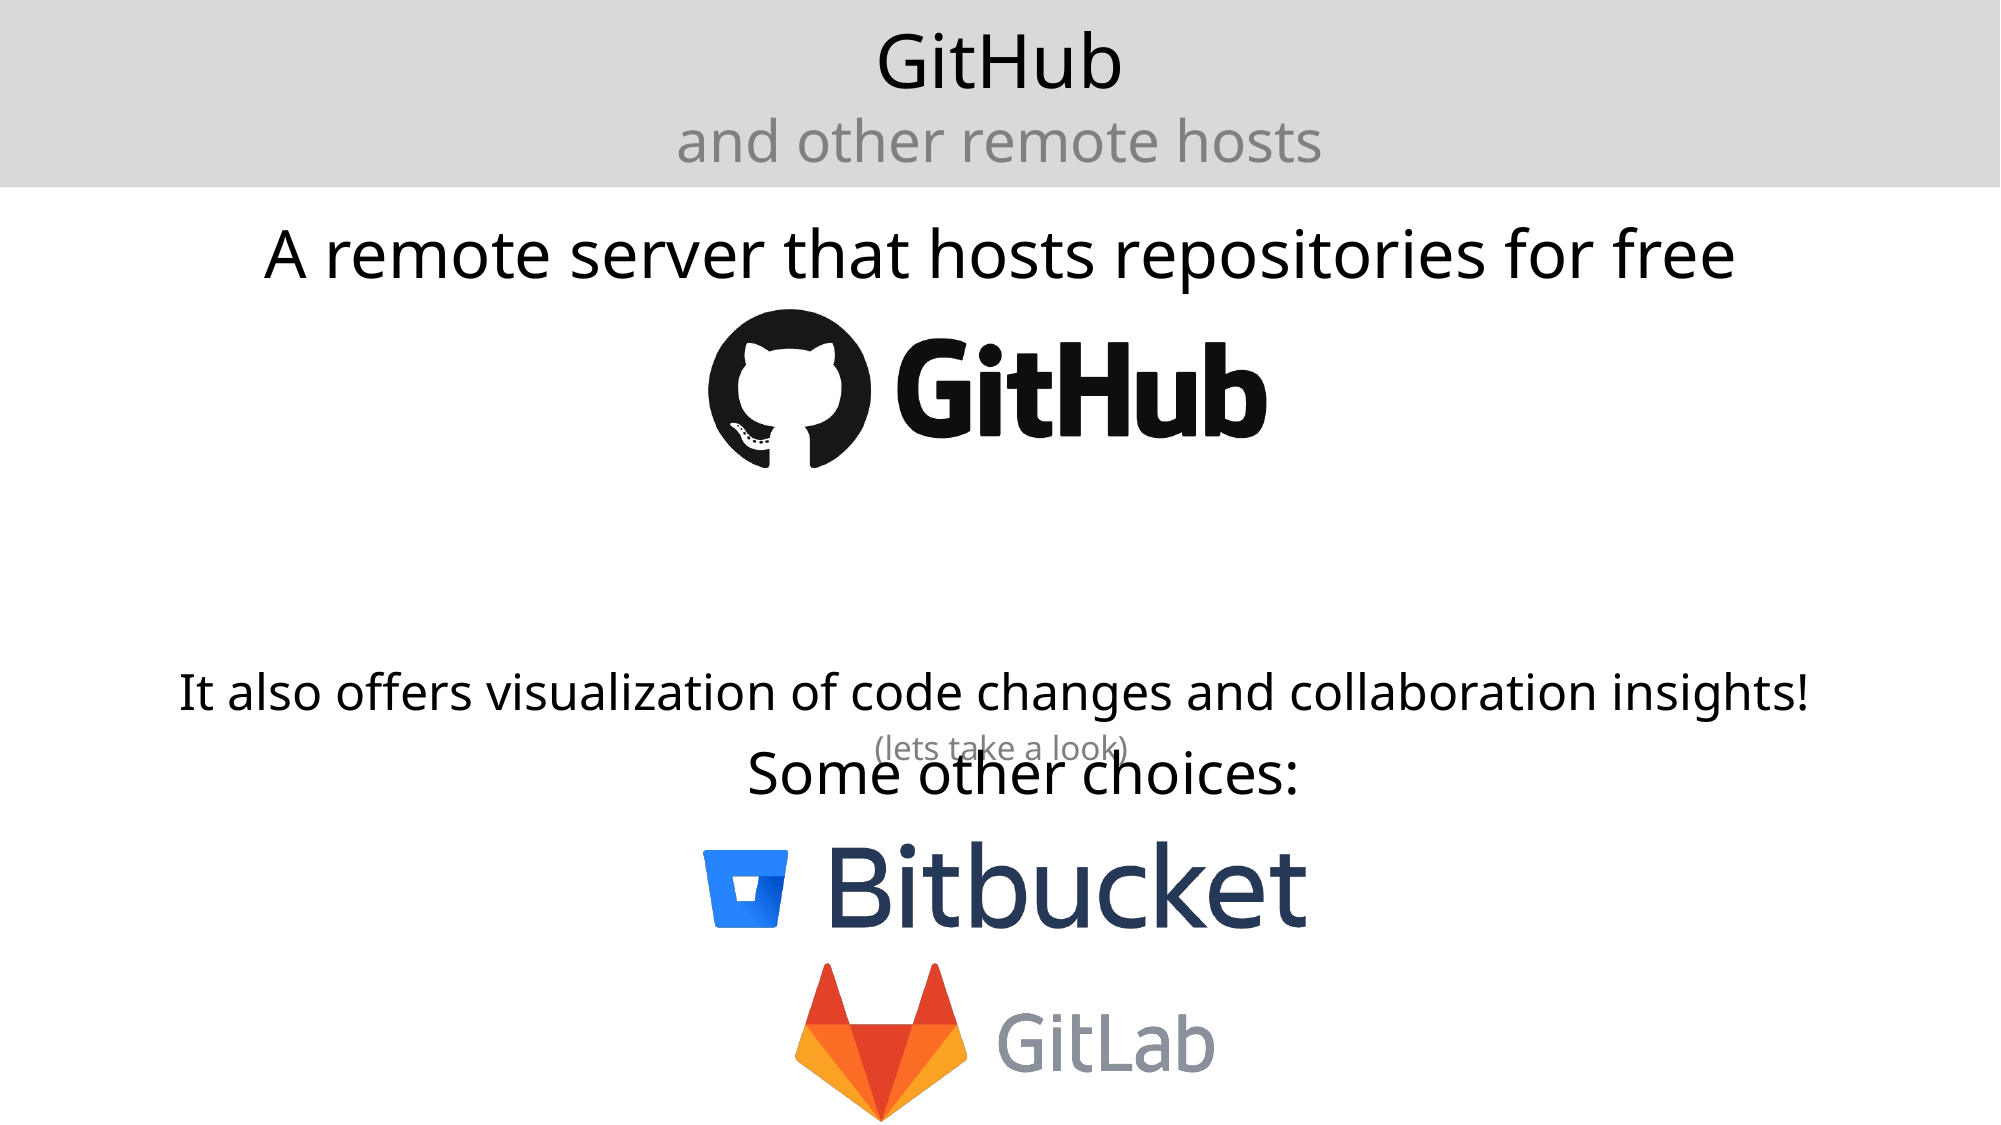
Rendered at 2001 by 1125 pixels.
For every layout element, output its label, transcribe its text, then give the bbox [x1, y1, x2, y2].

picture [617, 251, 1357, 527]
title GitHub and other remote hosts [0, 0, 2000, 188]
list A remote server that hosts repositories for free It also offers visualization of code changes and collaboration insights! (lets take a look) [30, 204, 1969, 1077]
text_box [686, 707, 1362, 1125]
